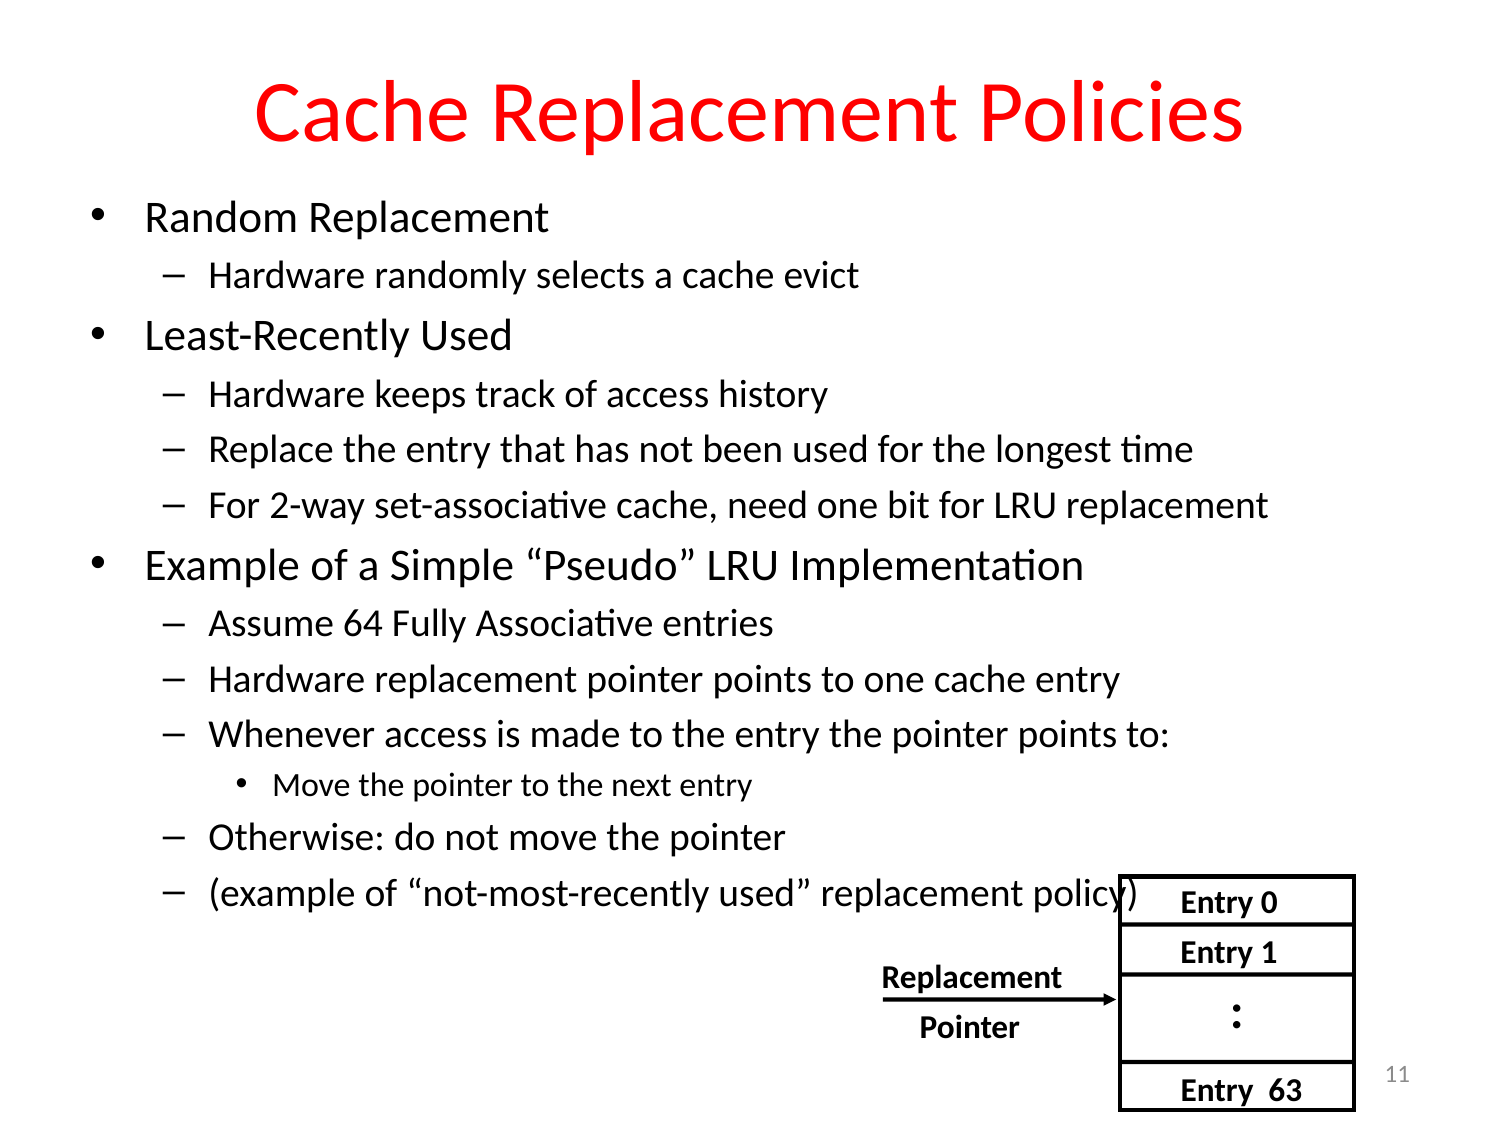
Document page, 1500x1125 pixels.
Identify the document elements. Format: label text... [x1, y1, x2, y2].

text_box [864, 873, 1354, 1117]
slide_number 11 [1358, 1042, 1425, 1103]
title Cache Replacement Policies [75, 45, 1425, 167]
list Random Replacement Hardware randomly selects a cache evict Least-Recently Used Hardware keeps track of access history Replace the entry that has not been used for the longest time For 2-way set-associative cache, need one bit for LRU replacement Example of a Simple “Pseudo” LRU Implementation Assume 64 Fully Associative entries Hardware replacement pointer points to one cache entry Whenever access is made to the entry the pointer points to: Move the pointer to the next entry Otherwise: do not move the pointer (example of “not-most-recently used” replacement policy) [75, 179, 1425, 922]
